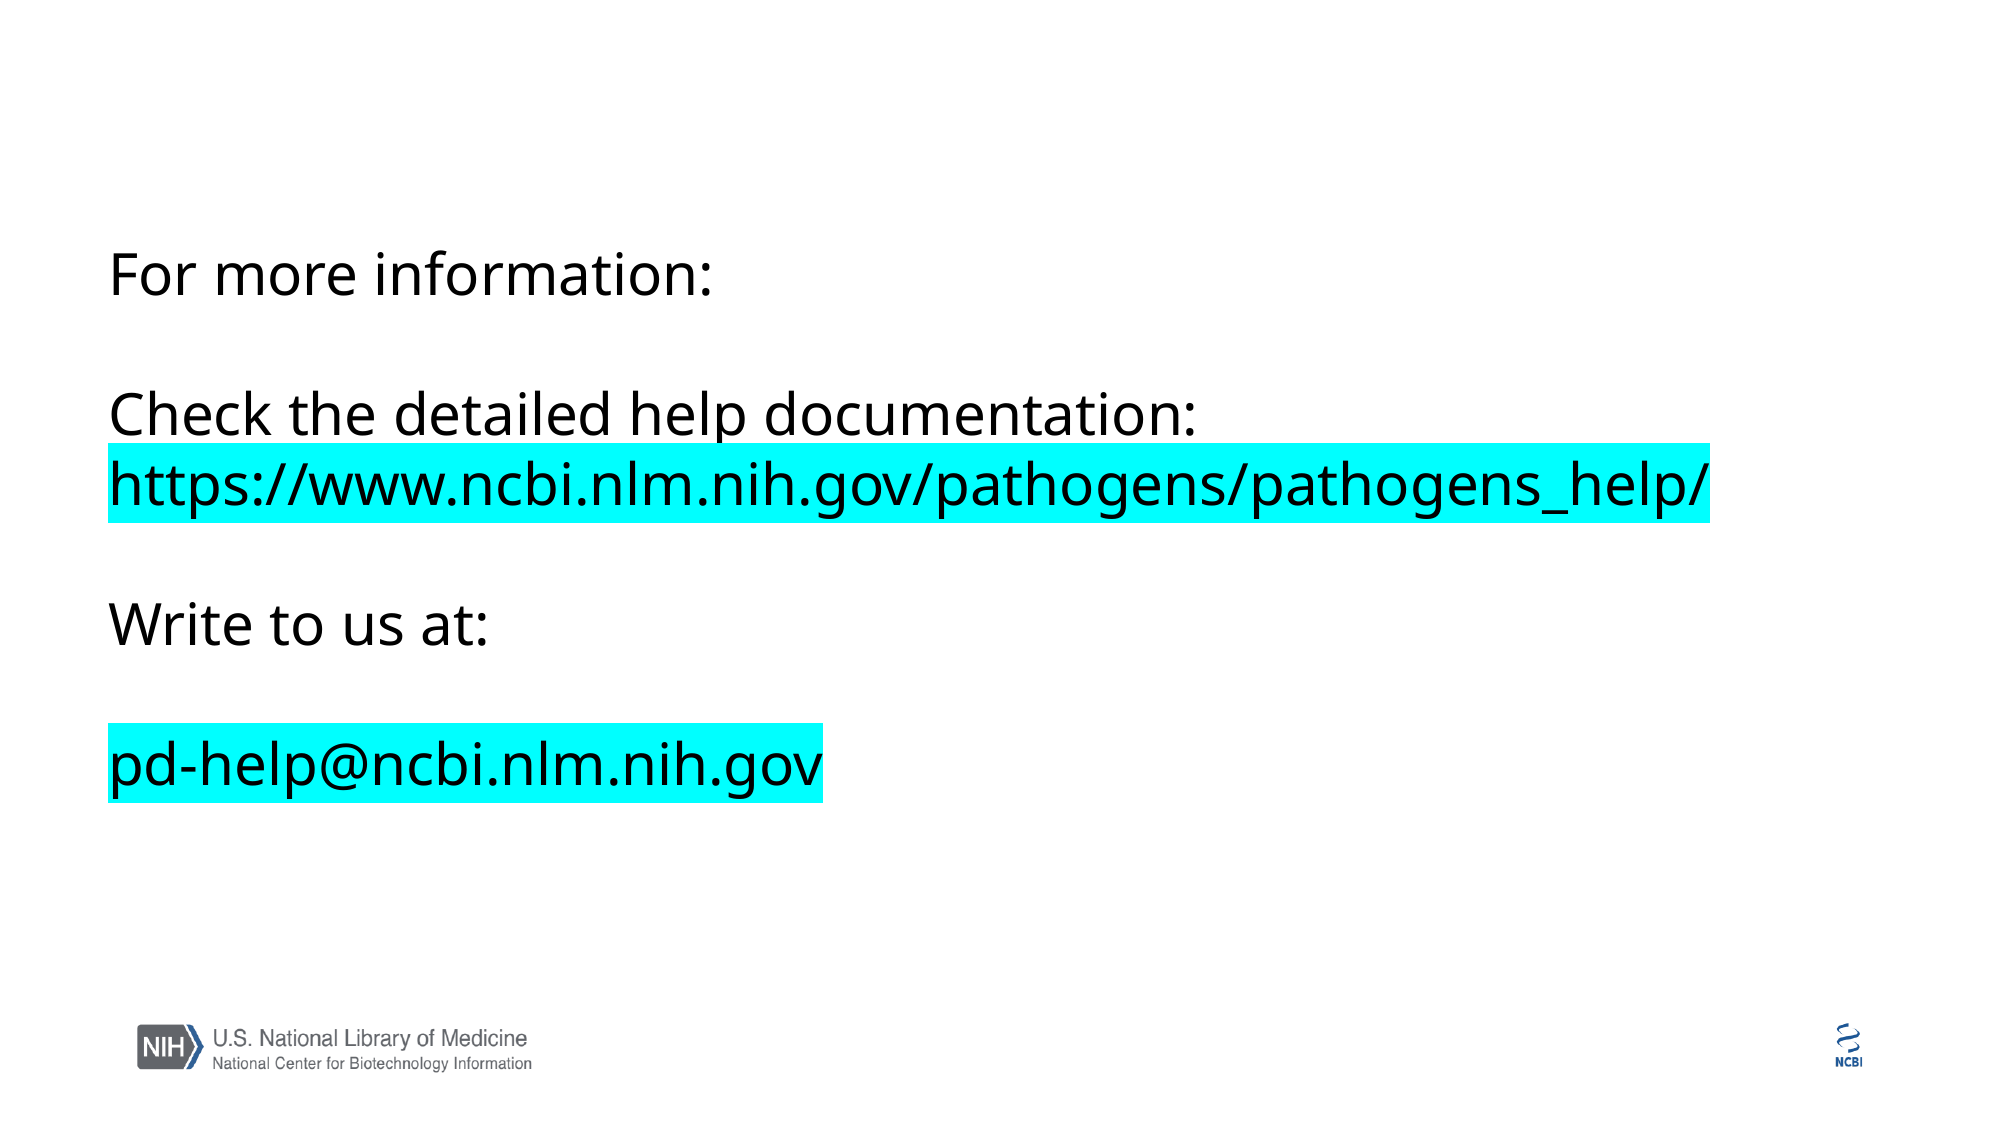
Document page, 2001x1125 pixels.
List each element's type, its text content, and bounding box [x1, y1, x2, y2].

text_box For more information: Check the detailed help documentation: https://www.ncbi.nlm.nih.gov/pathogens/pathogens_help/ Write to us at: pd-help@ncbi.nlm.nih.gov [93, 229, 1725, 805]
